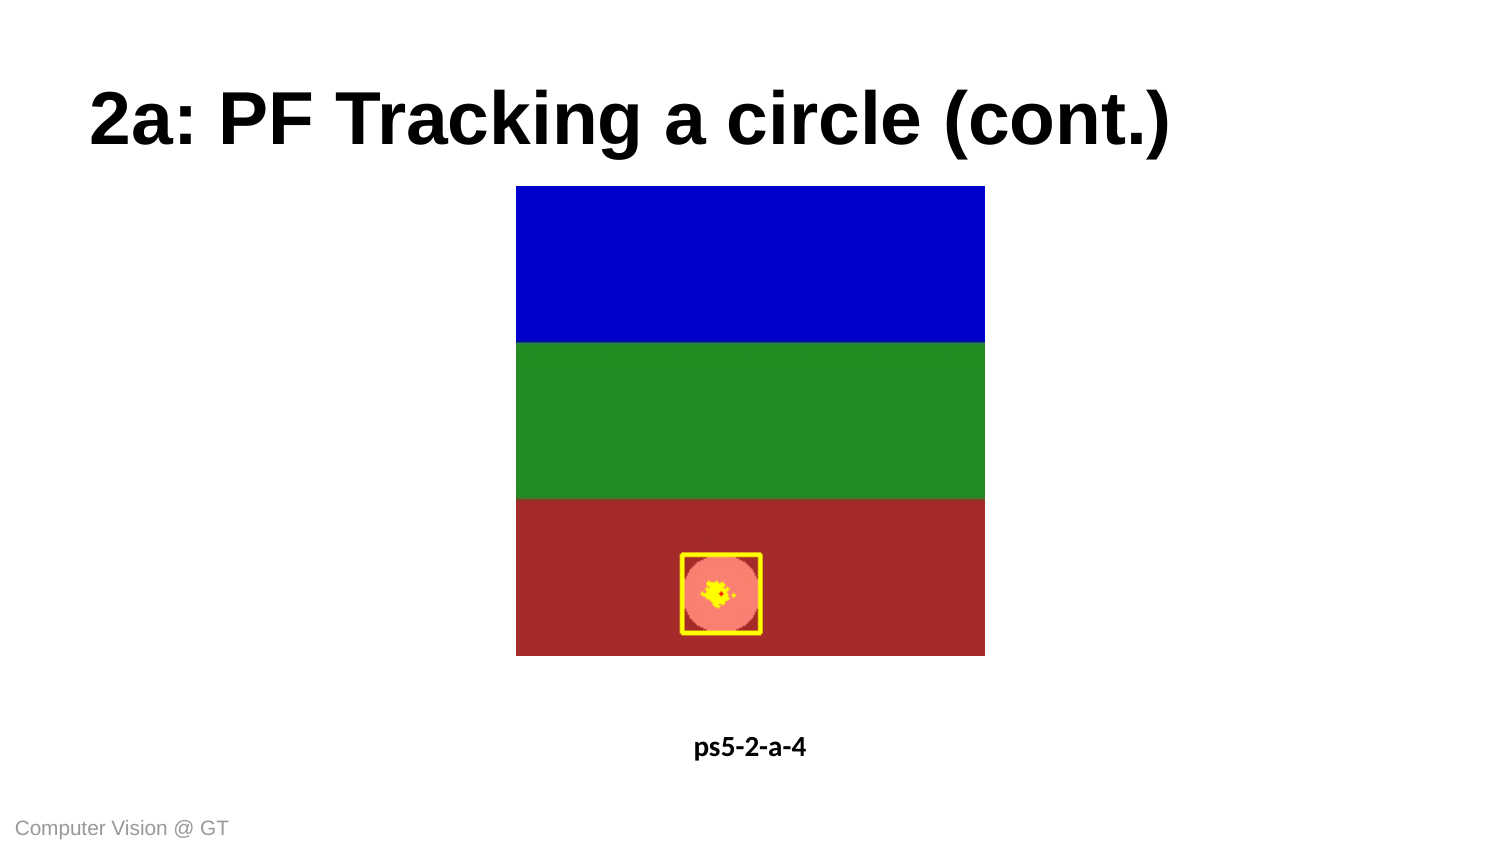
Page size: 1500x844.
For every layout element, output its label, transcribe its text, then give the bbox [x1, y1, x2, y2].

text_box ps5-2-a-4 [428, 707, 1072, 791]
text_box 2a: PF Tracking a circle (cont.) [74, 33, 1425, 175]
text_box Computer Vision @ GT [0, 811, 421, 844]
picture [515, 186, 985, 656]
